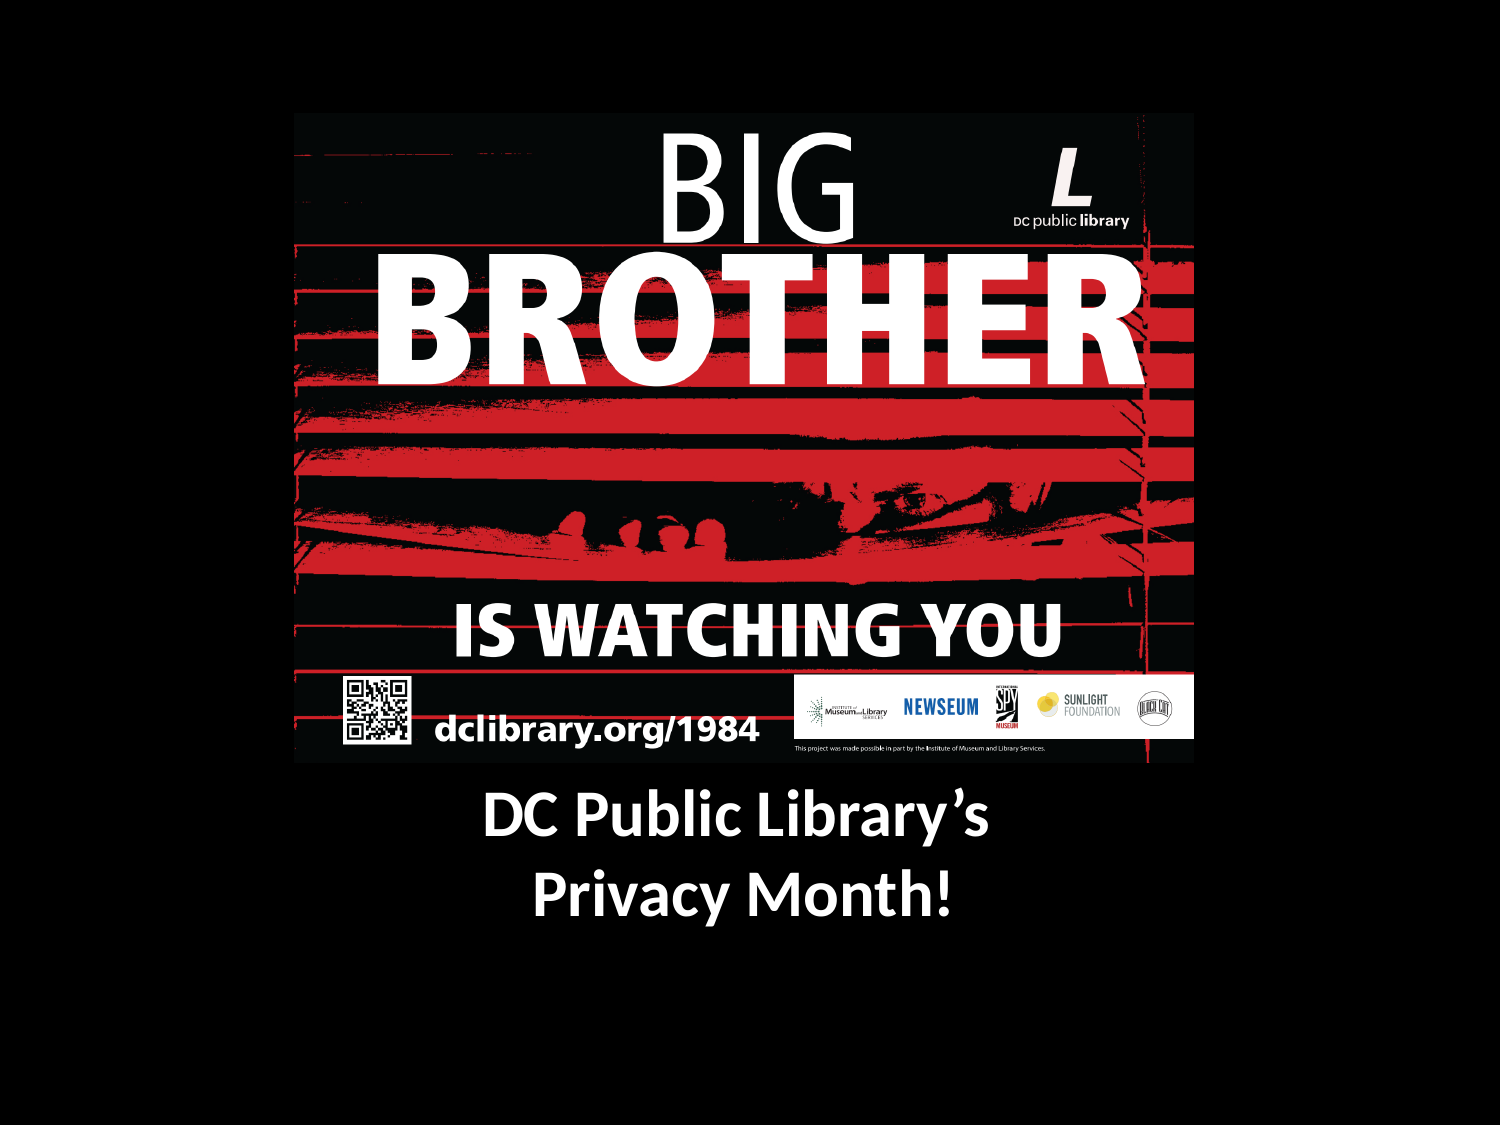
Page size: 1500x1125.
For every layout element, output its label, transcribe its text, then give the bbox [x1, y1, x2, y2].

picture [293, 100, 1195, 776]
title DC Public Library’s Privacy Month! [294, 787, 1194, 938]
